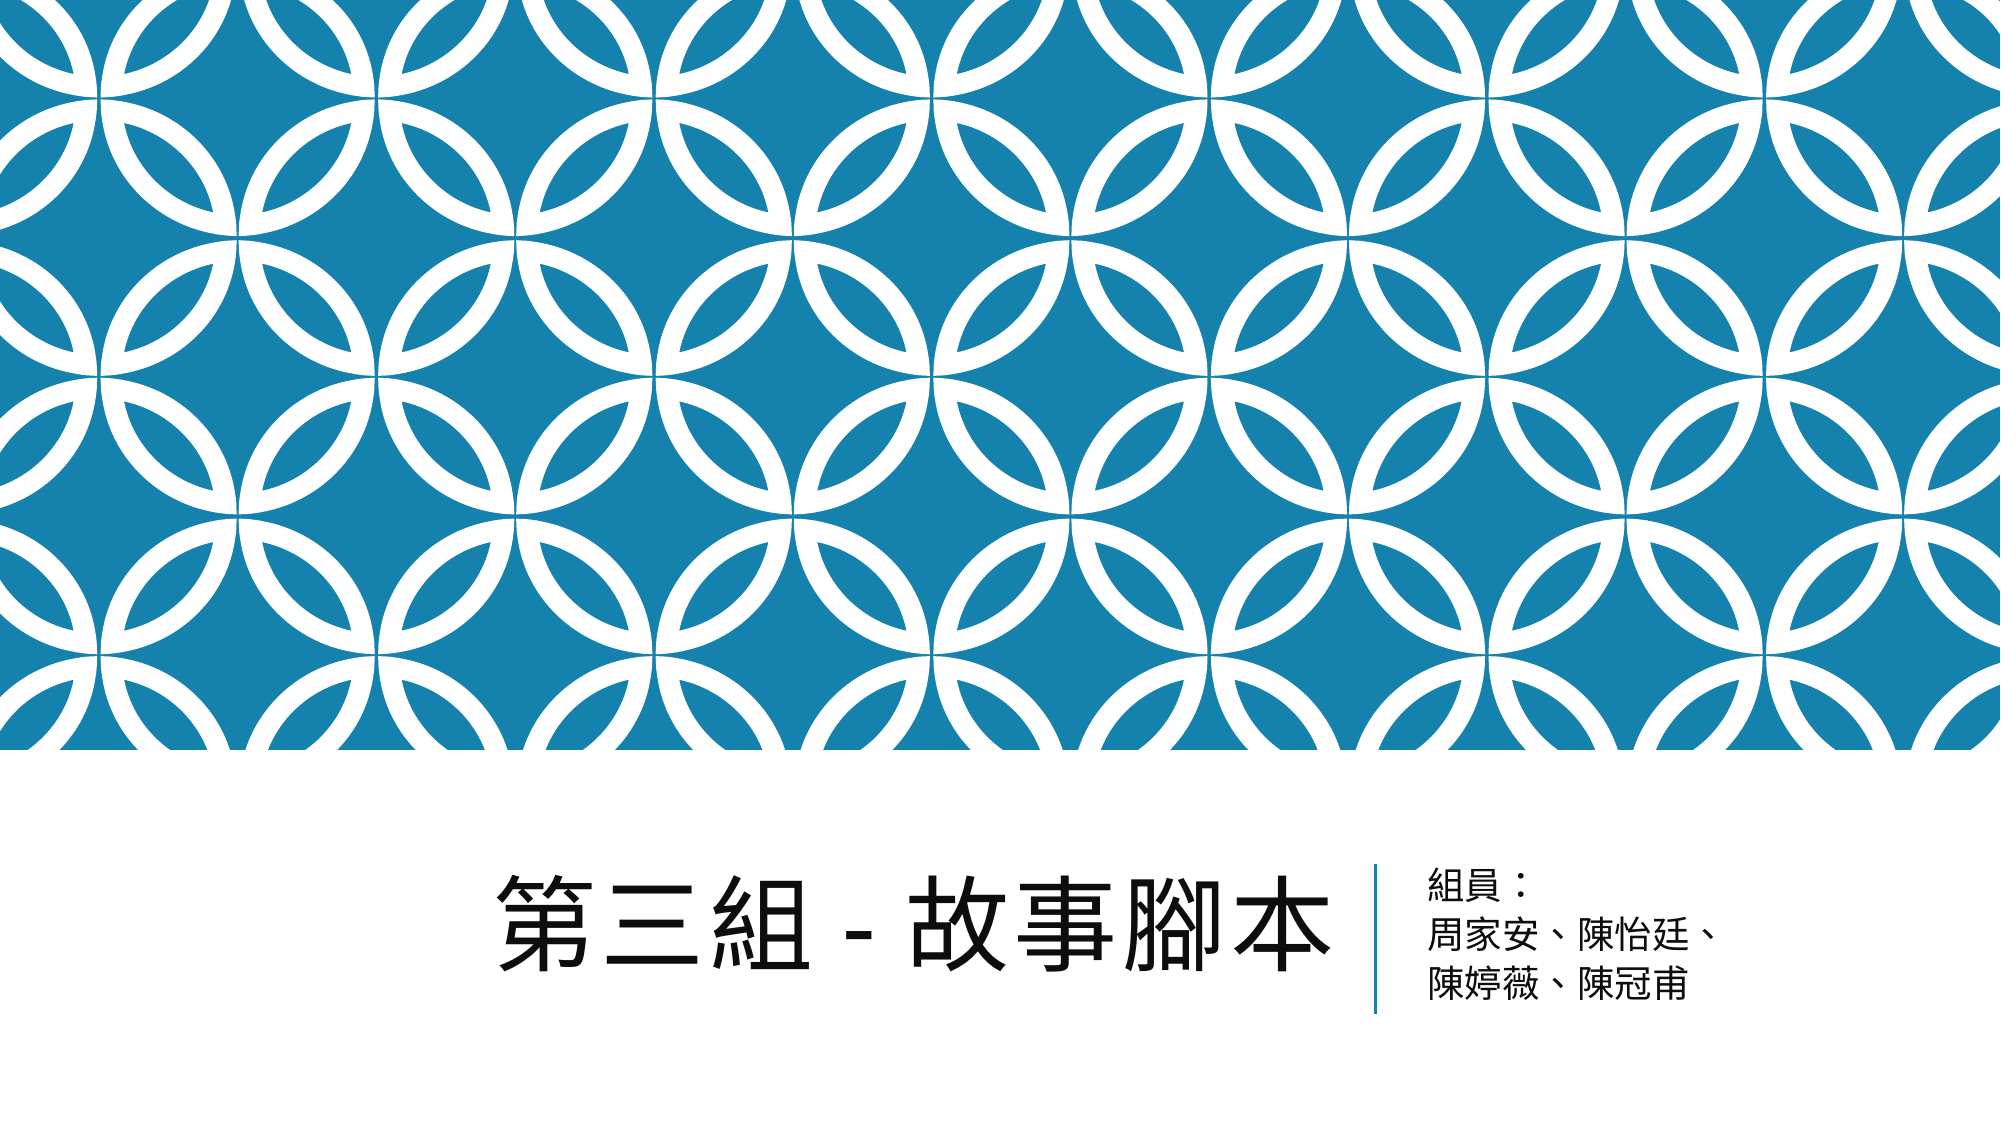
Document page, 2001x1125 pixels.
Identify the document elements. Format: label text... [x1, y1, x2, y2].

subtitle 組員： 周家安、陳怡廷、 陳婷薇、陳冠甫 [1412, 813, 1938, 1054]
title 第三組-故事腳本 [75, 813, 1350, 1054]
